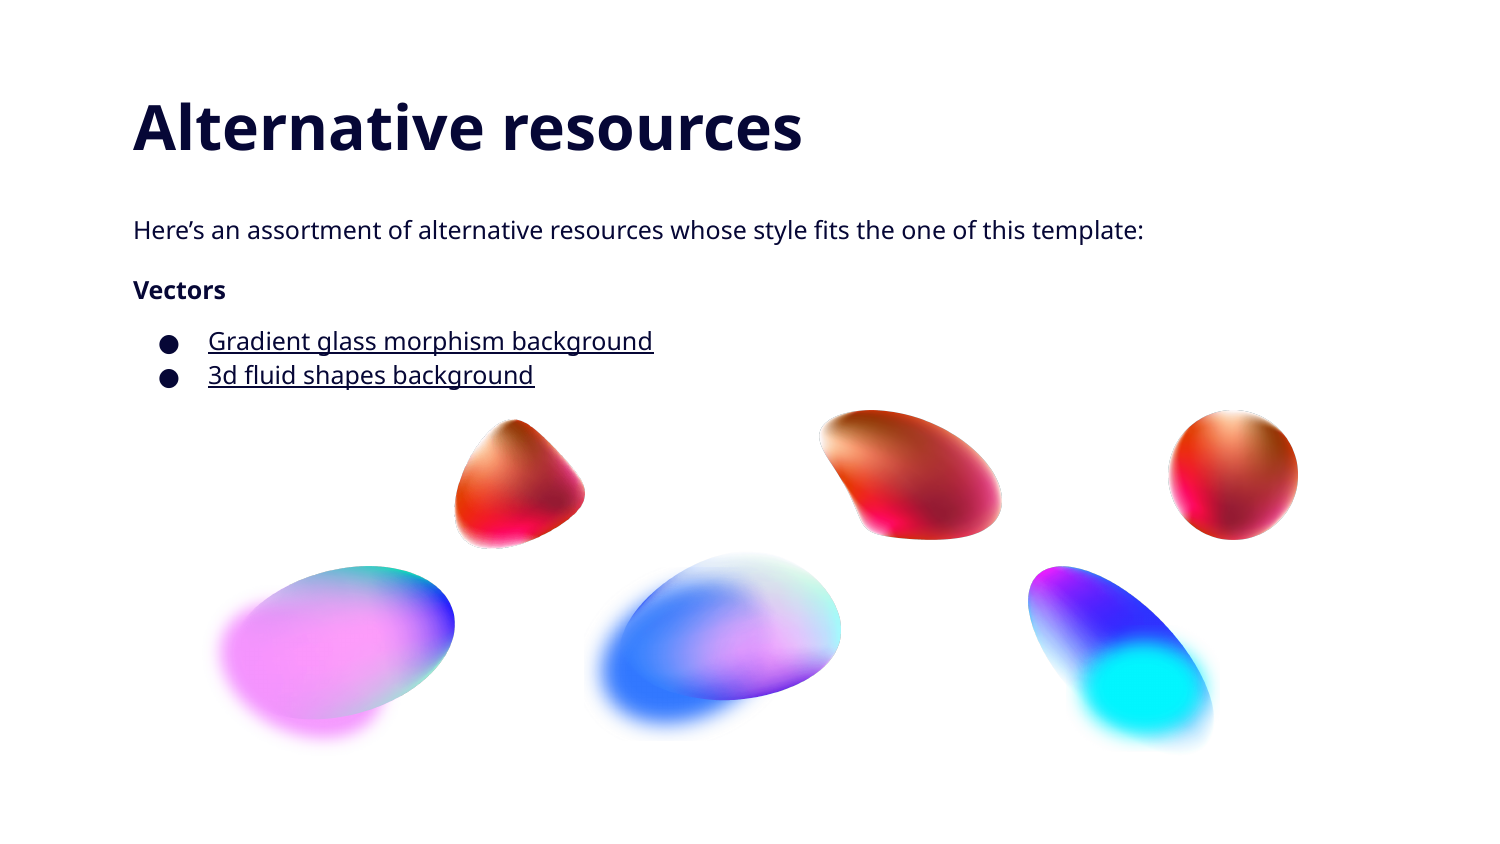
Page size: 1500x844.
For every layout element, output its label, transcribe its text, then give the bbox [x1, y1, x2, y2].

picture [454, 419, 585, 550]
picture [584, 551, 842, 742]
list Here’s an assortment of alternative resources whose style fits the one of this template: Vectors Gradient glass morphism background 3d fluid shapes background [118, 199, 1382, 760]
picture [1168, 410, 1298, 540]
title Alternative resources [118, 72, 1382, 167]
picture [202, 565, 455, 756]
picture [818, 410, 1002, 540]
picture [1028, 565, 1220, 756]
